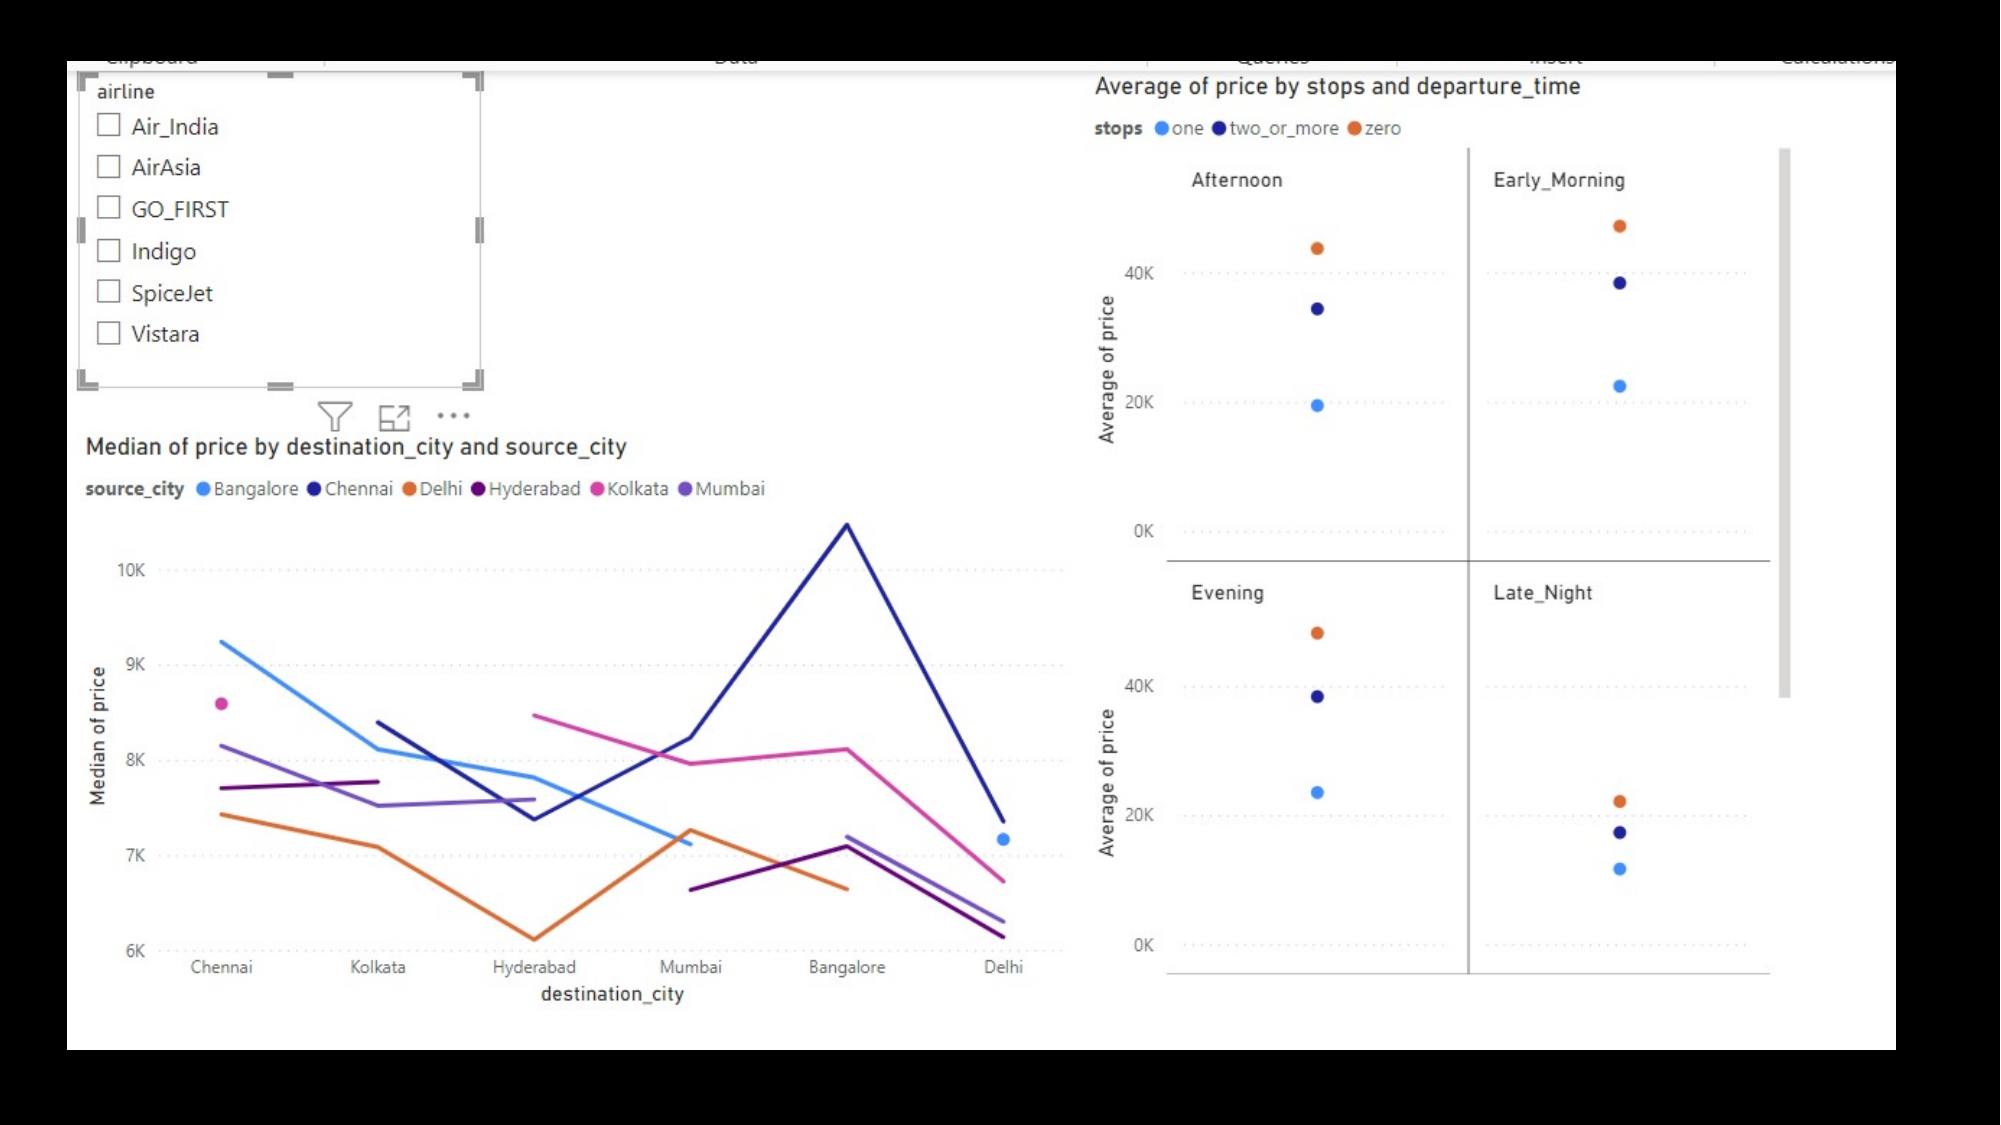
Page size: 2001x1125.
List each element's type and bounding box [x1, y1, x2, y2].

picture [67, 61, 1896, 1050]
text_box [0, 0, 2000, 1125]
